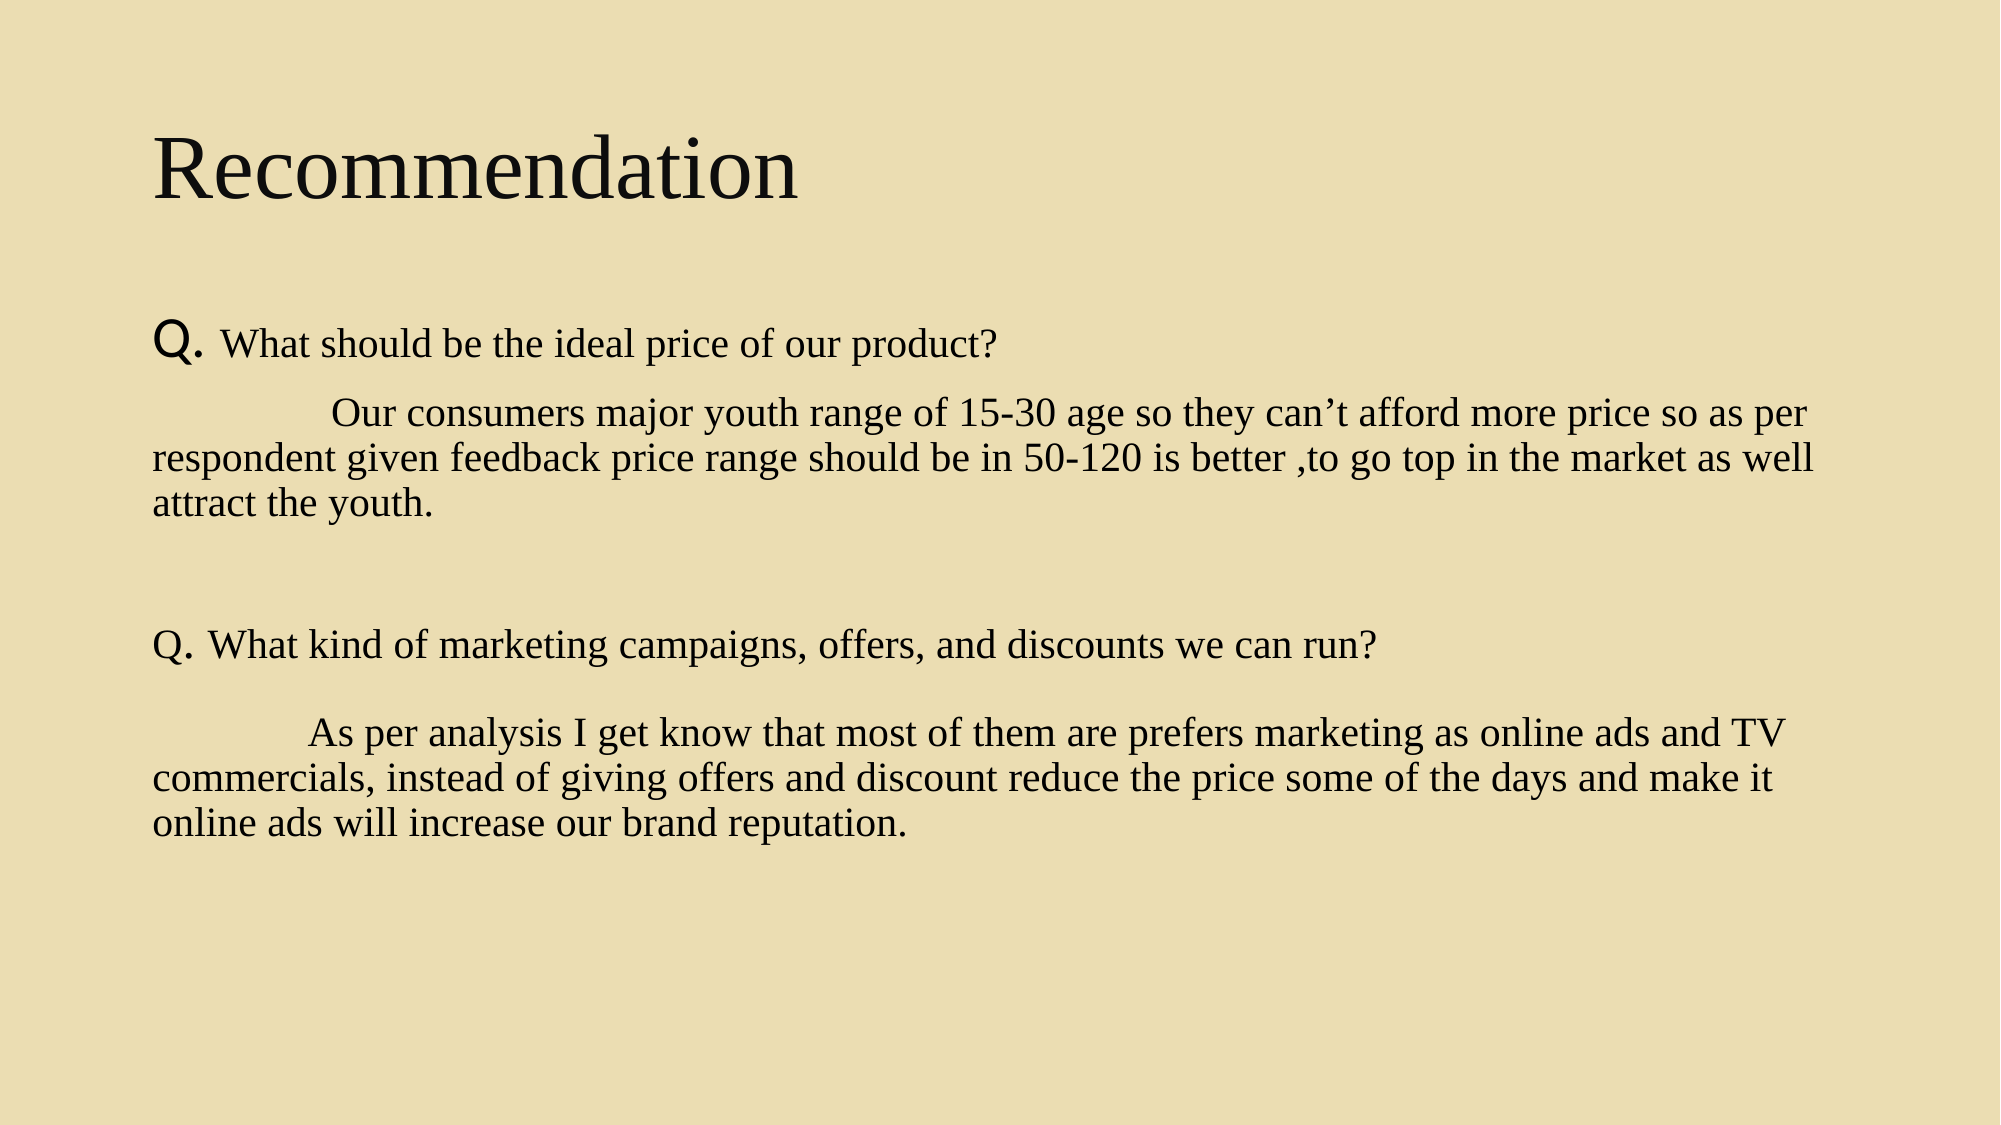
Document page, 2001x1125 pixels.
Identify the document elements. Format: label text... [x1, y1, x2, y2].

title Recommendation [137, 59, 1863, 278]
list Q. What should be the ideal price of our product? Our consumers major youth range of 15-30 age so they can’t afford more price so as per respondent given feedback price range should be in 50-120 is better ,to go top in the market as well attract the youth. Q. What kind of marketing campaigns, offers, and discounts we can run? As per analysis I get know that most of them are prefers marketing as online ads and TV commercials, instead of giving offers and discount reduce the price some of the days and make it online ads will increase our brand reputation. [137, 299, 1863, 1014]
